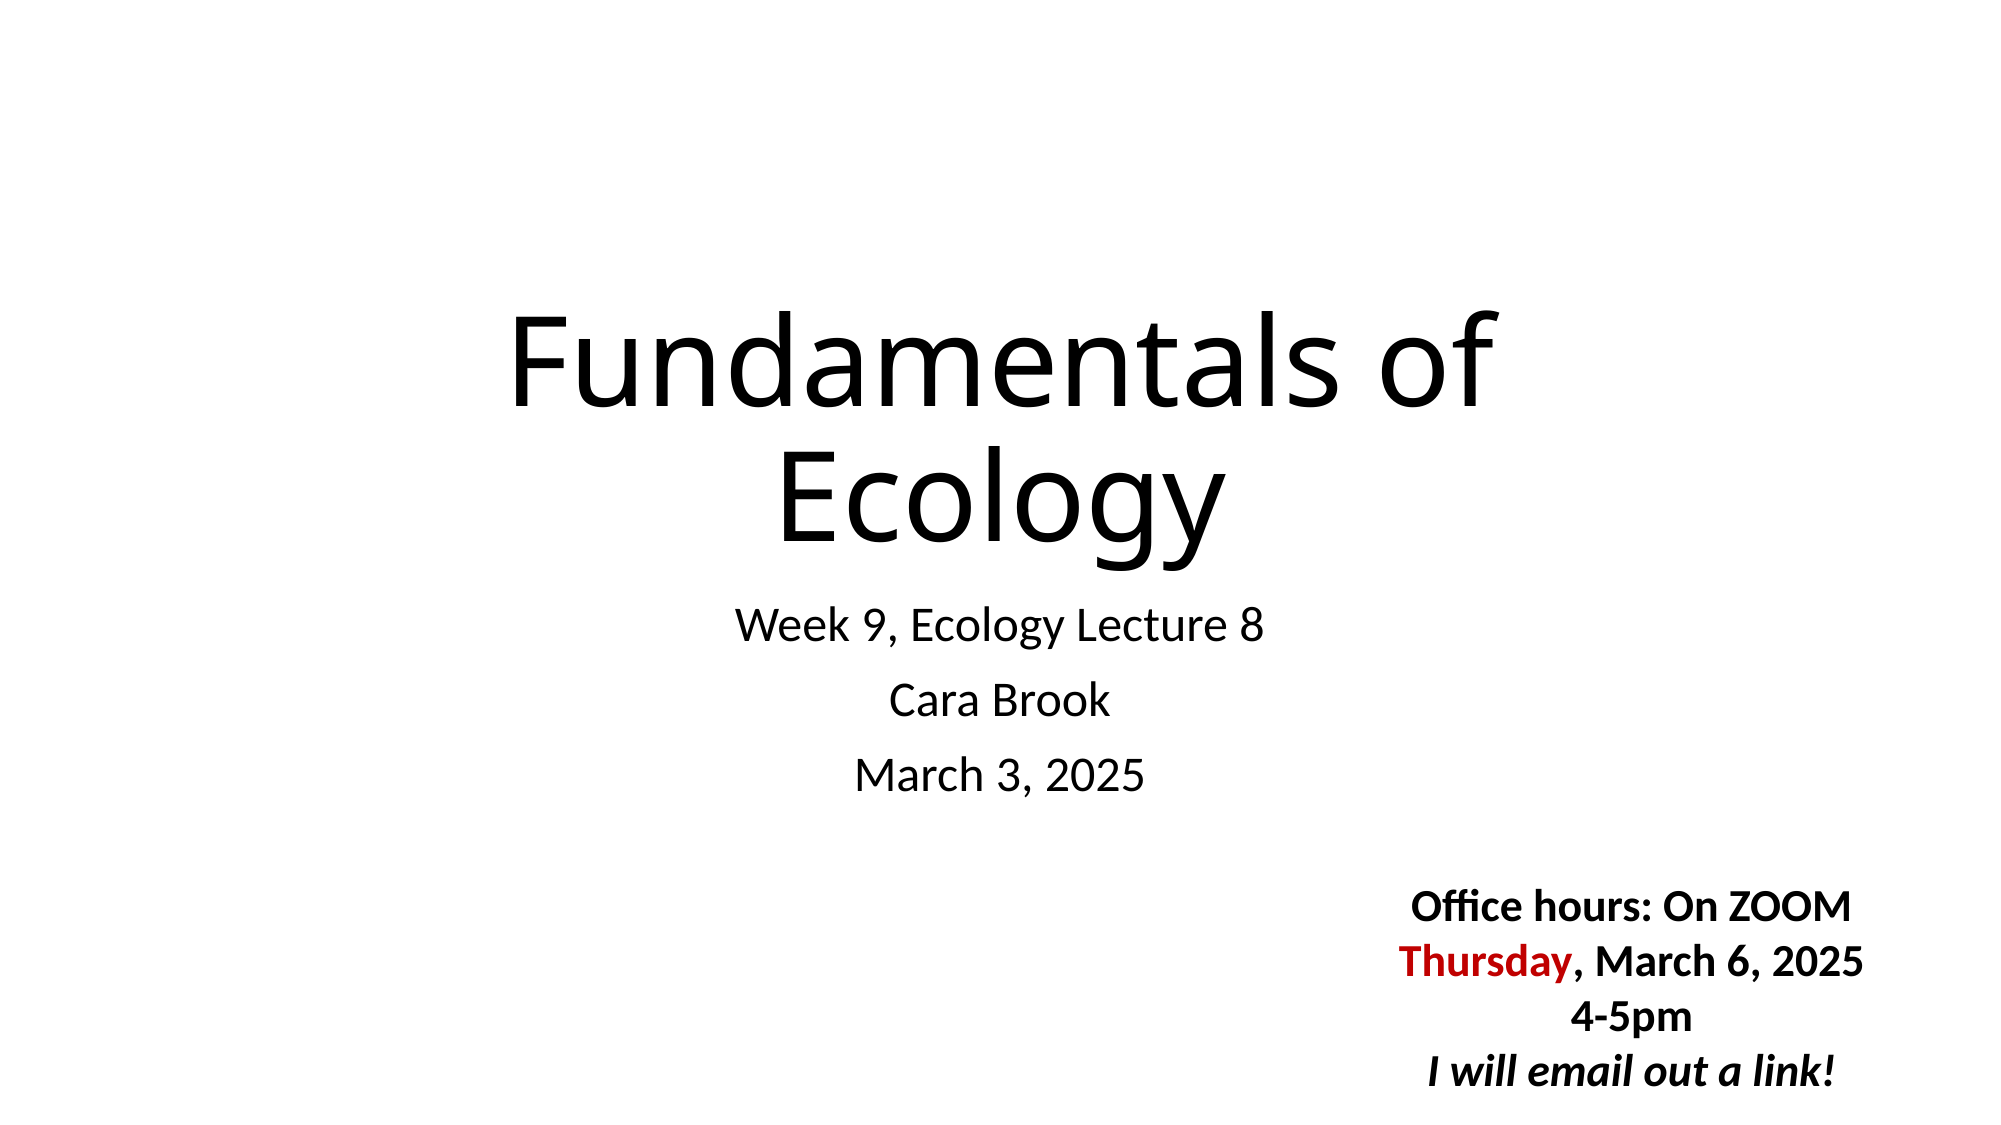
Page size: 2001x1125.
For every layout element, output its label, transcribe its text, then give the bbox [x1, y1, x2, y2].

title Fundamentals of Ecology [249, 184, 1750, 576]
text_box Office hours: On ZOOM Thursday, March 6, 2025 4-5pm I will email out a link! [1280, 868, 1984, 1125]
subtitle Week 9, Ecology Lecture 8 Cara Brook March 3, 2025 [249, 590, 1750, 863]
